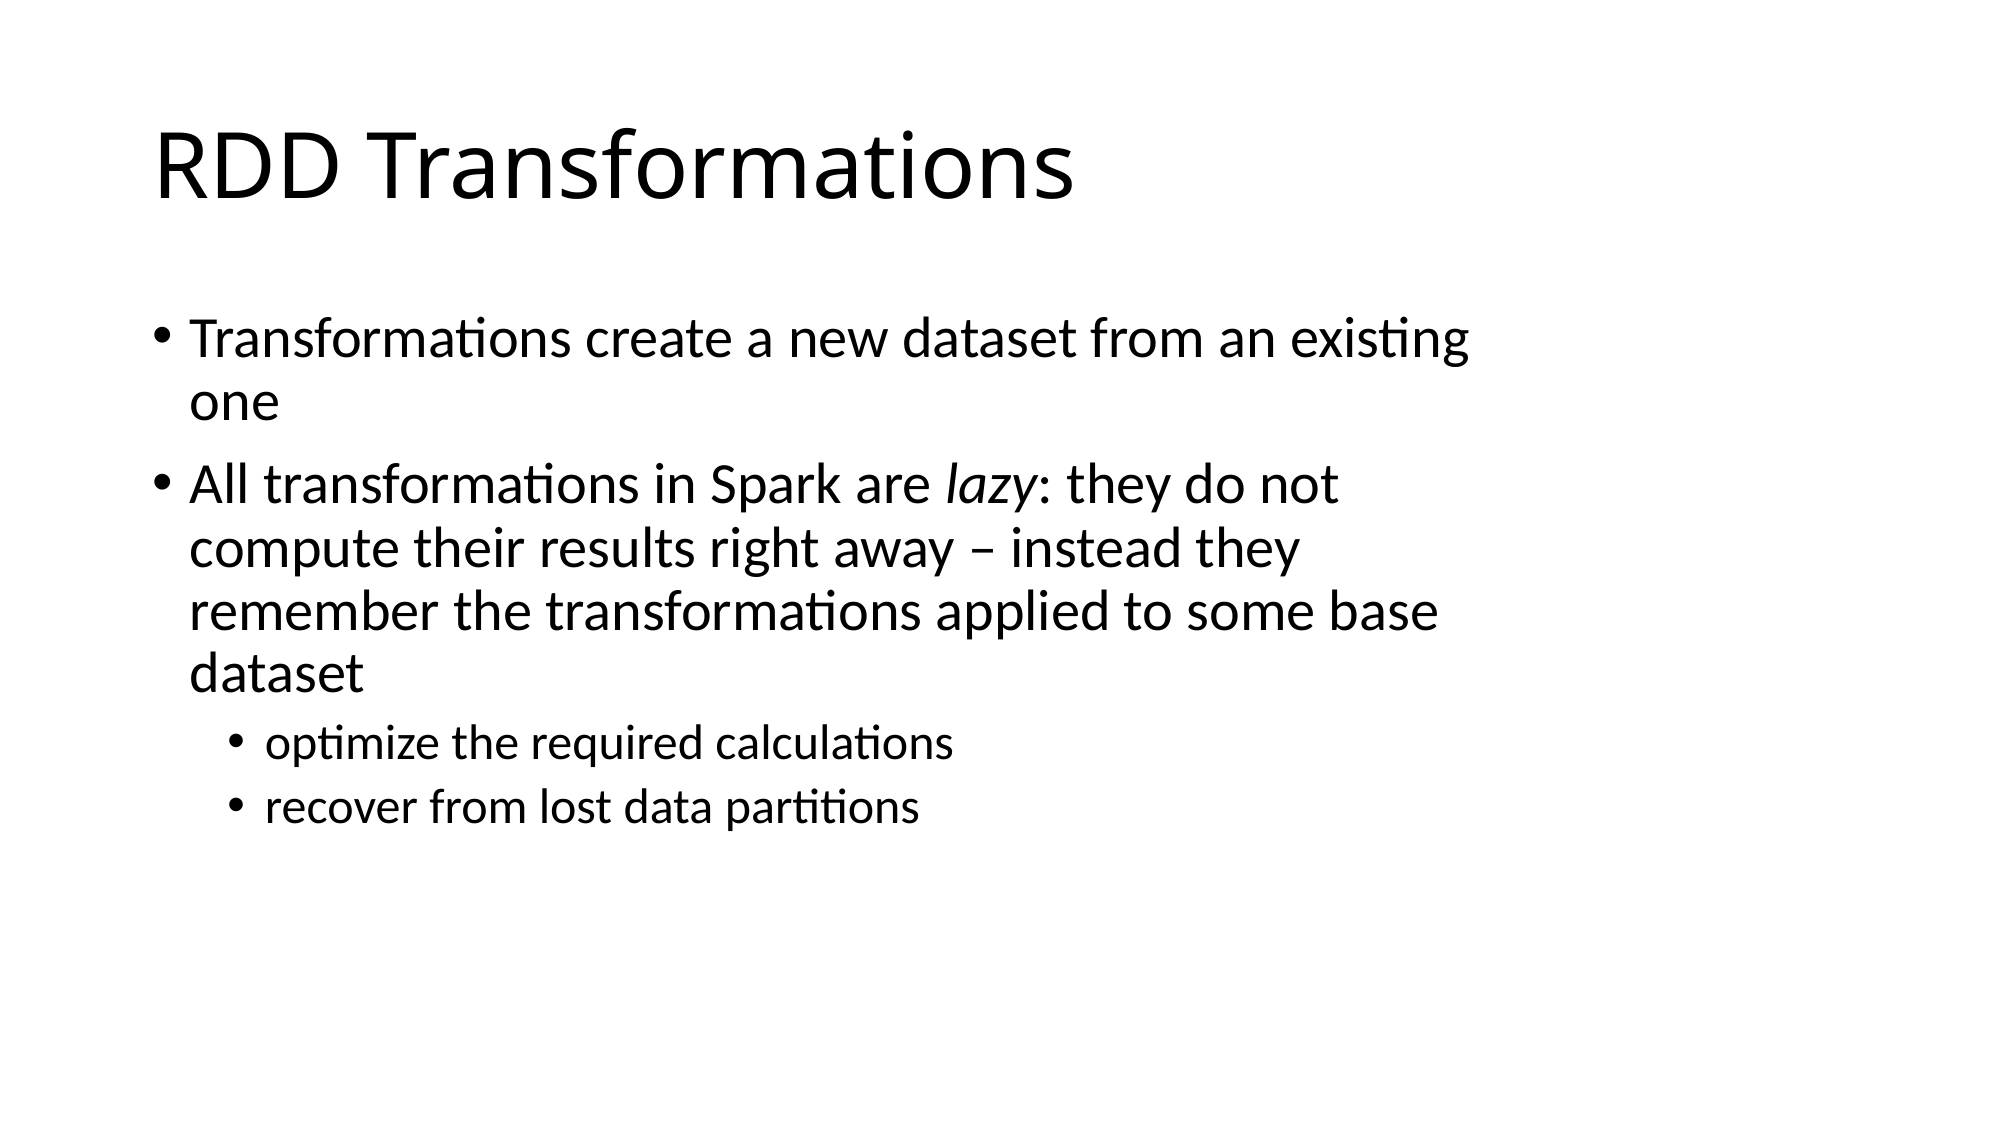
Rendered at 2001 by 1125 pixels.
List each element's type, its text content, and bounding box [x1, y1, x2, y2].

title RDD Transformations [137, 59, 1863, 278]
list Transformations create a new dataset from an existing one All transformations in Spark are lazy: they do not compute their results right away – instead they remember the transformations applied to some base dataset optimize the required calculations recover from lost data partitions [137, 299, 1863, 1014]
